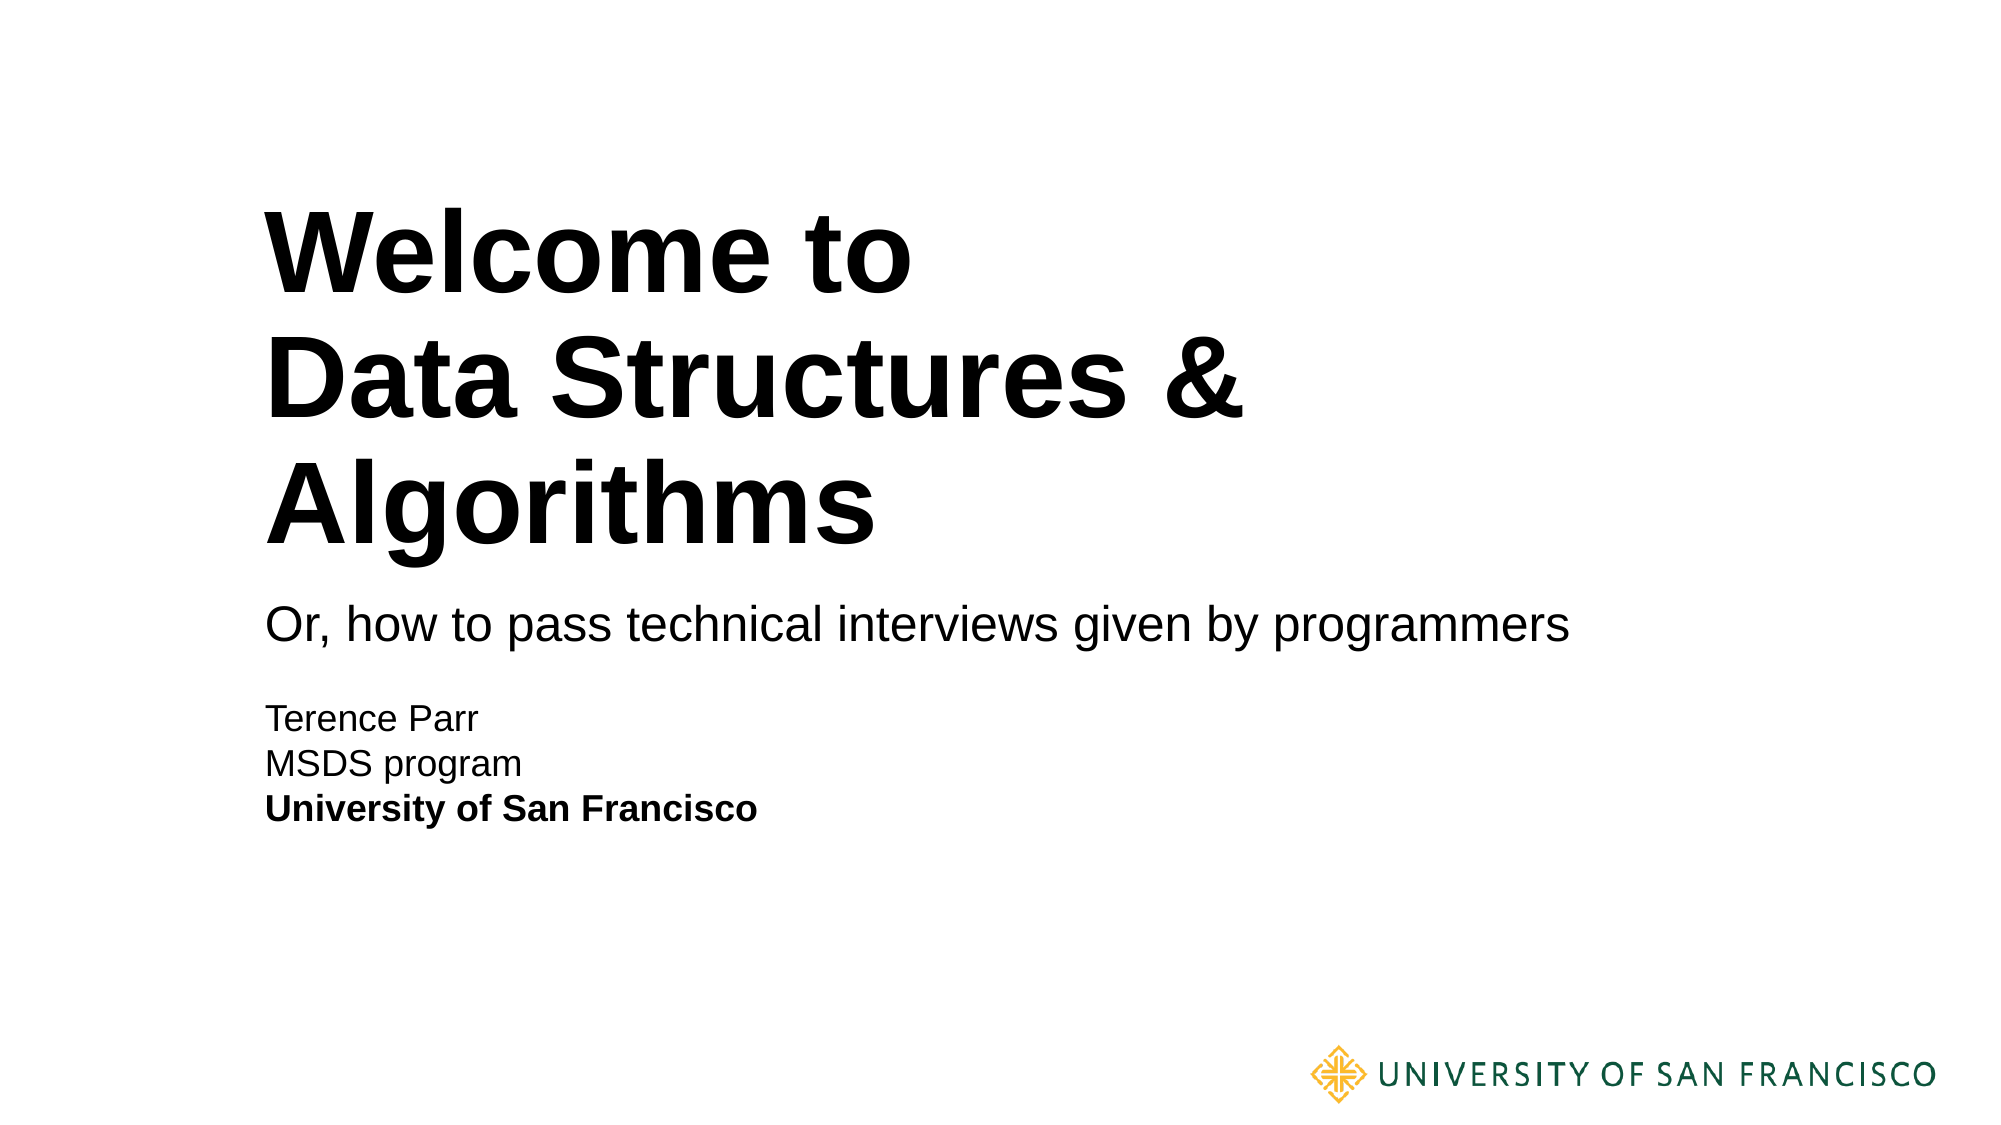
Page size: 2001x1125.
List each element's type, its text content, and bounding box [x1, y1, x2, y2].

title Welcome to Data Structures & Algorithms [249, 184, 1750, 576]
subtitle Or, how to pass technical interviews given by programmers [249, 590, 1750, 672]
text_box Terence Parr MSDS program University of San Francisco [249, 686, 1250, 836]
